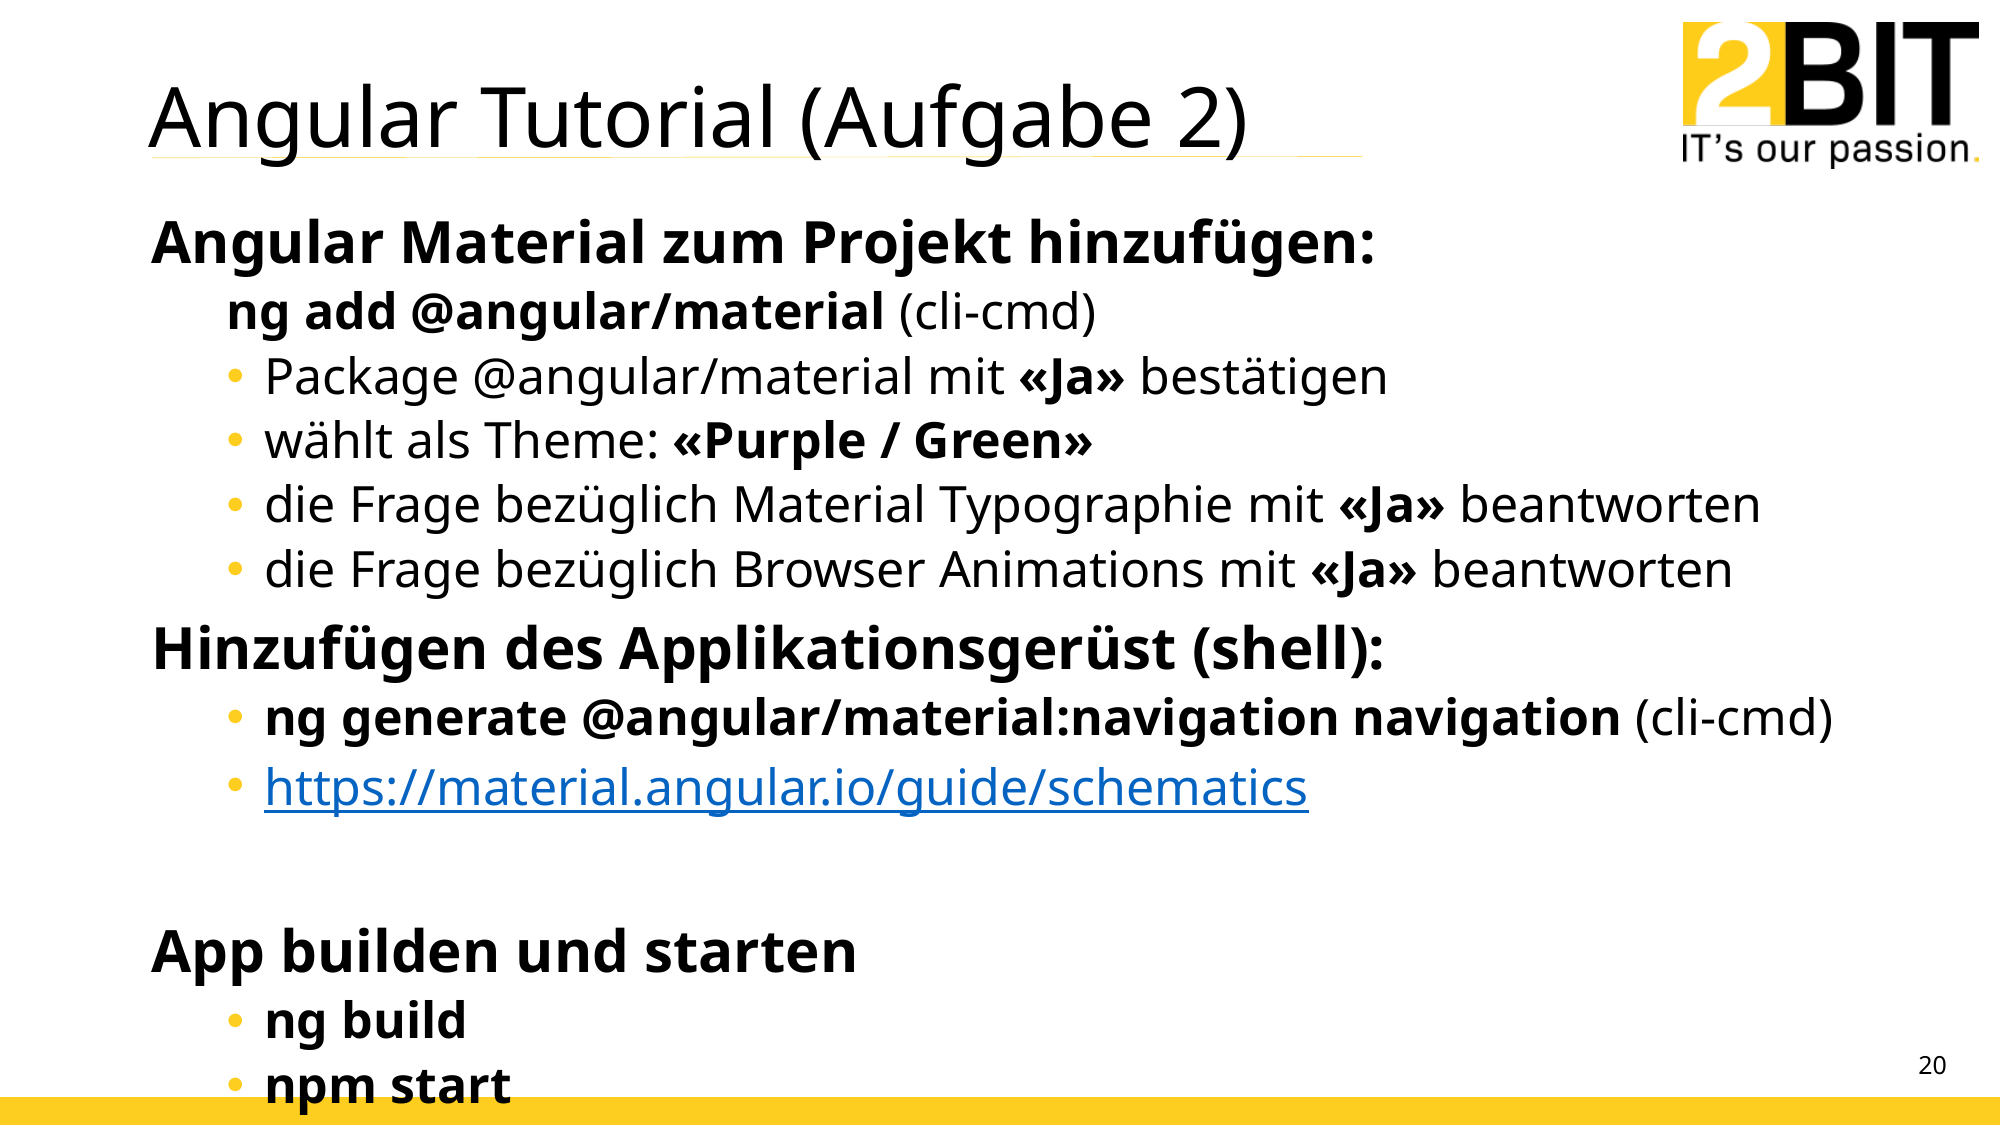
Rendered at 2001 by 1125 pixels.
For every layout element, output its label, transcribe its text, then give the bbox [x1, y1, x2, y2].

picture [1683, 22, 1979, 169]
list Angular Material zum Projekt hinzufügen: ng add @angular/material (cli-cmd) Package @angular/material mit «Ja» bestätigen wählt als Theme: «Purple / Green» die Frage bezüglich Material Typographie mit «Ja» beantworten die Frage bezüglich Browser Animations mit «Ja» beantworten Hinzufügen des Applikationsgerüst (shell): ng generate @angular/material:navigation navigation (cli-cmd) https://material.angular.io/guide/schematics App builden und starten ng build npm start [136, 205, 1862, 1082]
title Angular Tutorial (Aufgabe 2) [133, 68, 1859, 286]
